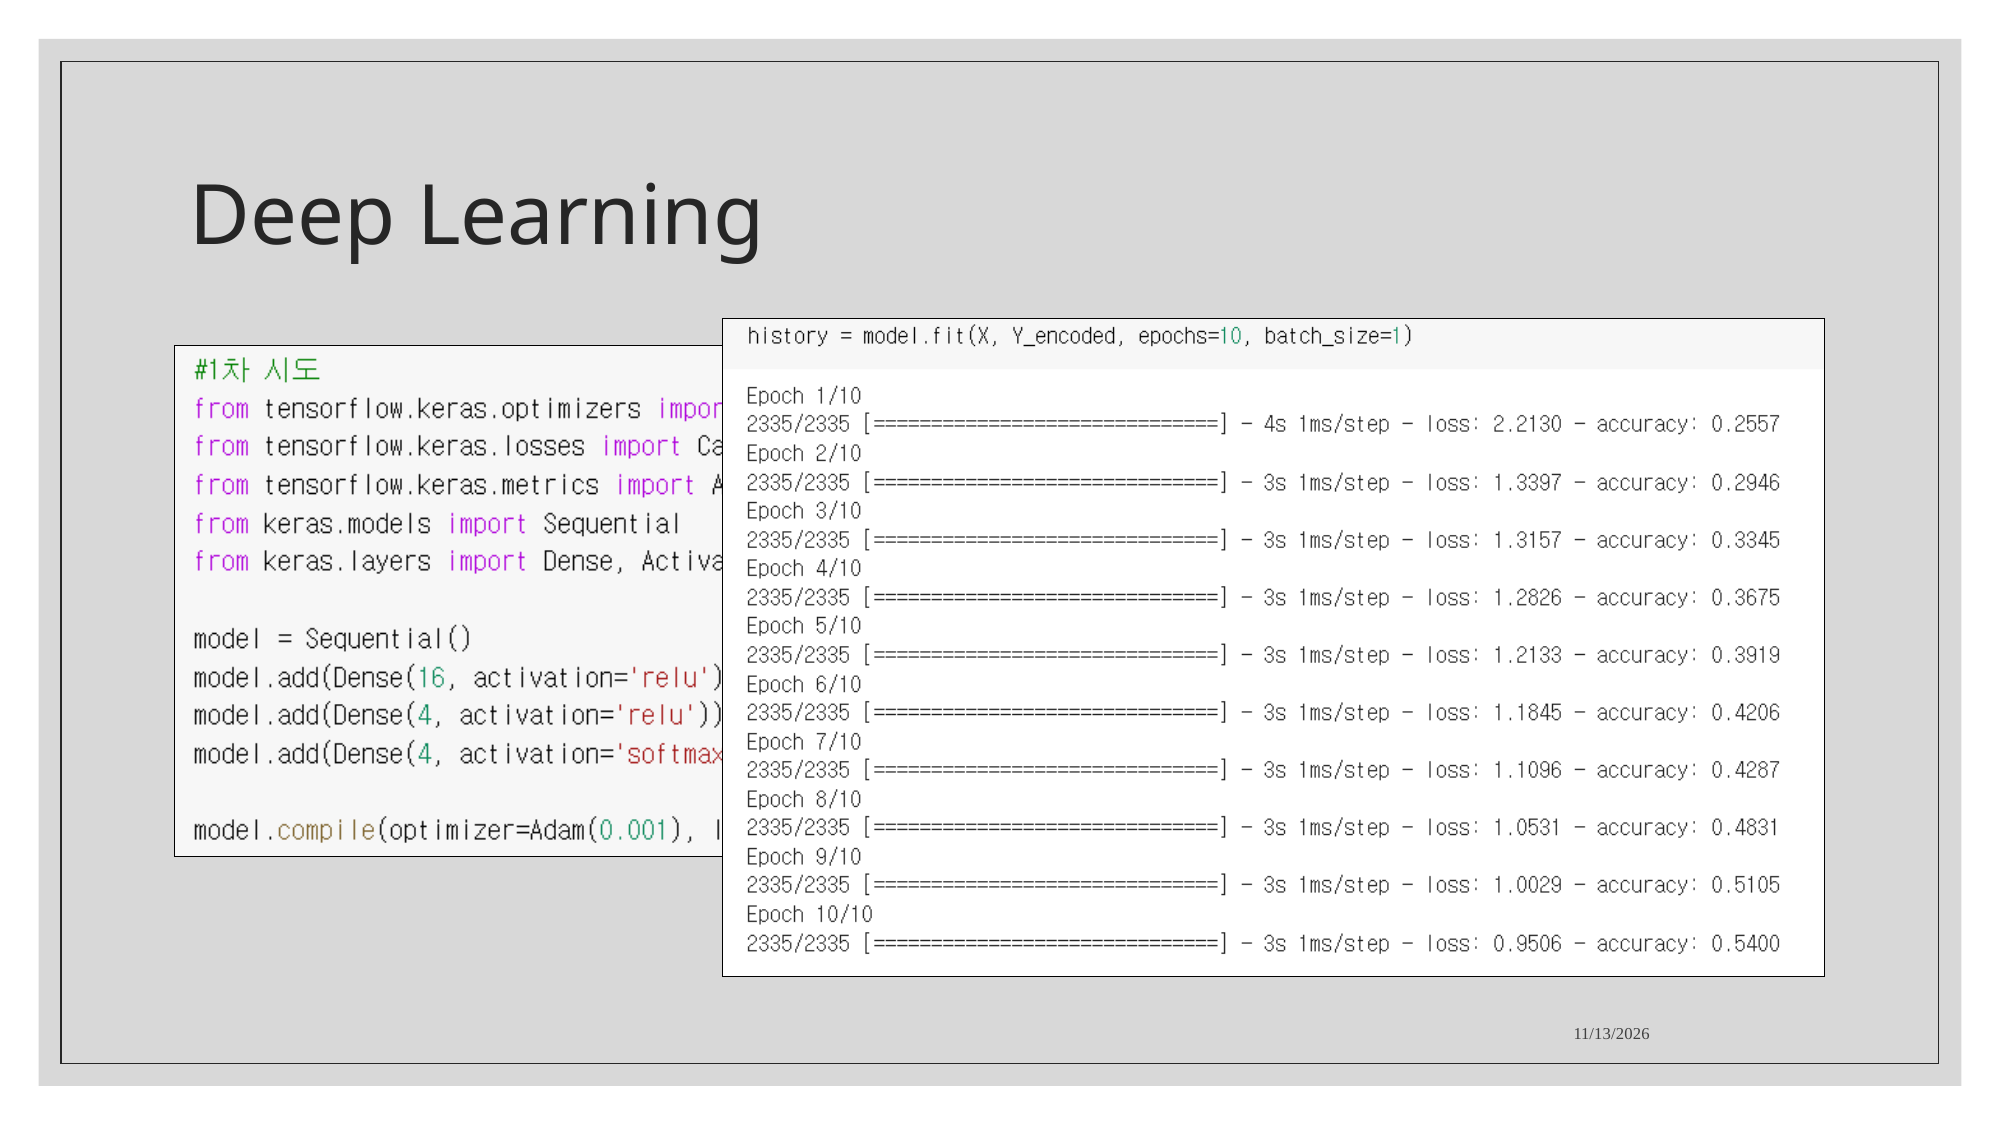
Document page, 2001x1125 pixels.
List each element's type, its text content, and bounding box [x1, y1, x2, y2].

picture [174, 318, 1825, 977]
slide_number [1190, 990, 1665, 1050]
title Deep Learning [174, 105, 1825, 331]
